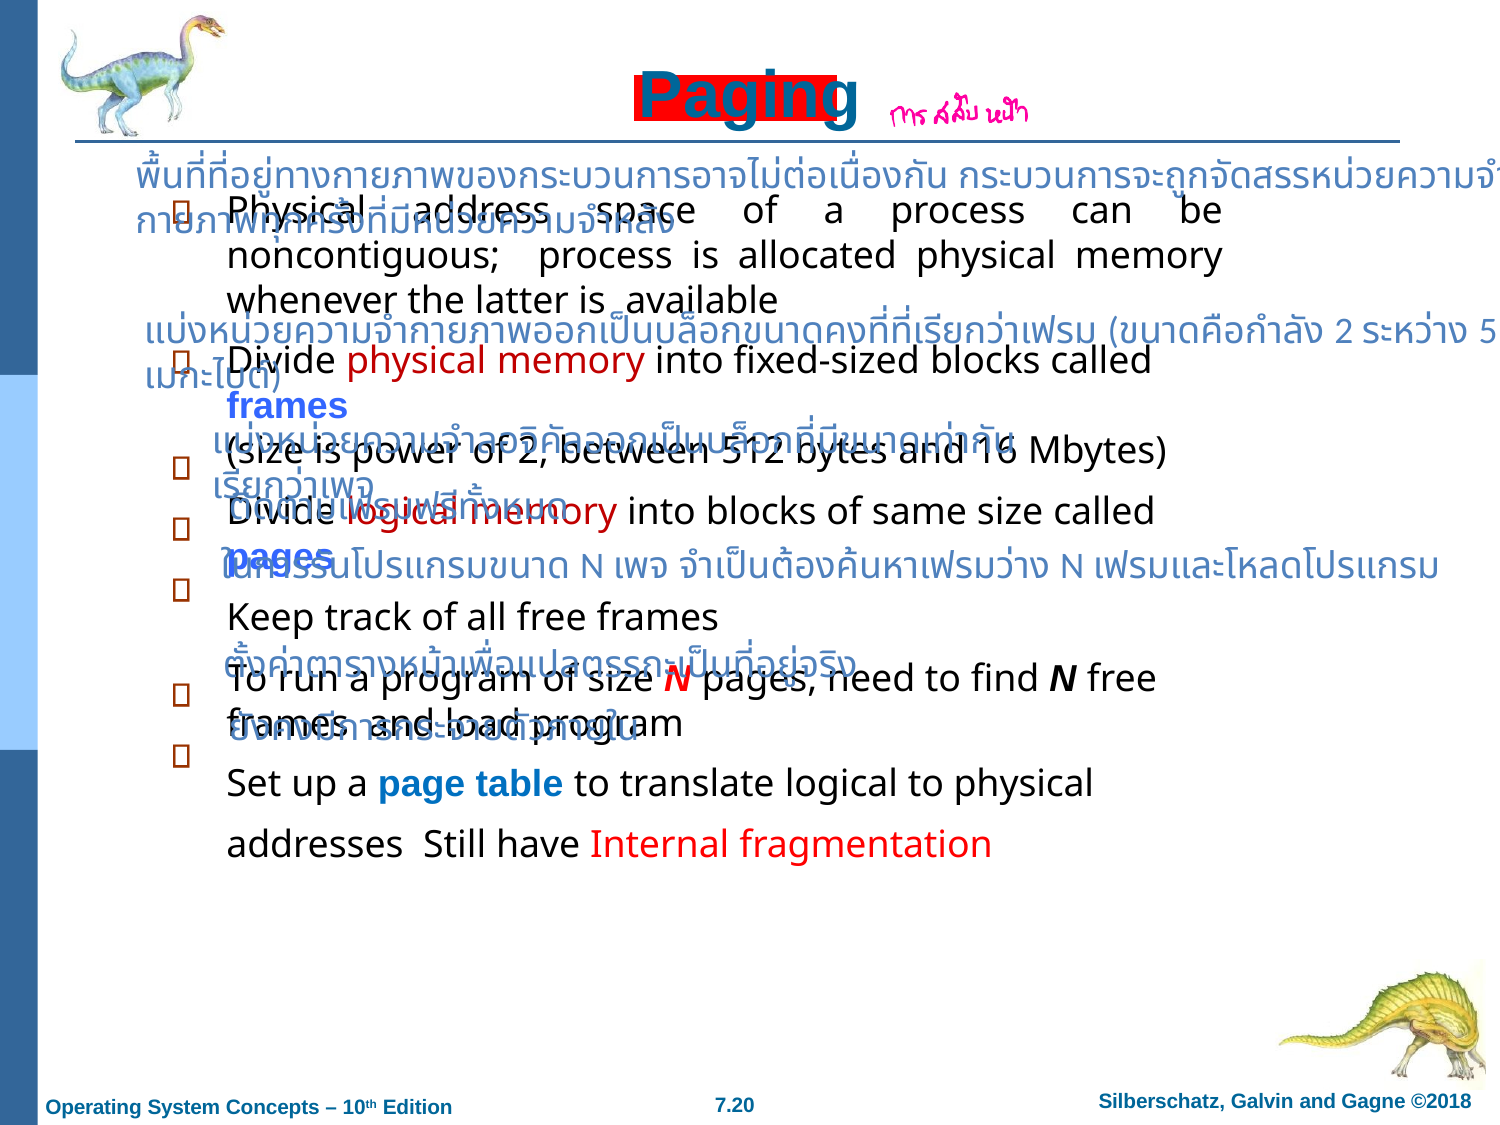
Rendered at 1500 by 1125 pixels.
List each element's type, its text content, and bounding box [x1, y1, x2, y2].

picture [169, 186, 214, 233]
text_box ยังคงมีการกระจายตัวภายใน [213, 695, 1088, 756]
text_box แบ่งหน่วยความจำกายภาพออกเป็นบล็อกขนาดคงที่ที่เรียกว่าเฟรม (ขนาดคือกำลัง 2 ระหว่าง 512 ไบต์ถึง 16 เมกะไบต์) [129, 299, 1500, 404]
picture [169, 564, 214, 611]
text_box ในการรันโปรแกรมขนาด N เพจ จำเป็นต้องค้นหาเฟรมว่าง N เฟรมและโหลดโปรแกรม [205, 534, 1478, 594]
picture [169, 337, 214, 384]
slide_number Silberschatz, Galvin and Gagne ©2018 [1096, 1090, 1478, 1125]
picture [169, 443, 214, 489]
title Paging [636, 48, 864, 143]
text_box พื้นที่ที่อยู่ทางกายภาพของกระบวนการอาจไม่ต่อเนื่องกัน กระบวนการจะถูกจัดสรรหน่วยความจำกายภาพทุกครั้งที่มีหน่วยความจำหลัง [120, 143, 1500, 249]
picture [1275, 959, 1486, 1090]
text_box แบ่งหน่วยความจำลอจิคัลออกเป็นบล็อกที่มีขนาดเท่ากันเรียกว่าเพจ [196, 408, 1071, 474]
slide_number 7.20 [712, 1094, 762, 1125]
text_box Physical address space of a process can be noncontiguous; process is allocated physical memory whenever the latter is available Divide physical memory into fixed-sized blocks called frames (size is power of 2, between 512 bytes and 16 Mbytes) Divide logical memory into blocks of same size called pages Keep track of all free frames To run a program of size N pages, need to find N free frames and load program Set up a page table to translate logical to physical addresses Still have Internal fragmentation [224, 594, 1247, 865]
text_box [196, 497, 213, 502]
picture [169, 731, 214, 778]
text_box ตั้งค่าตารางหน้าเพื่อแปลตรรกะเป็นที่อยู่จริง [208, 632, 1082, 692]
text_box ติดตามเฟรมฟรีทั้งหมด [213, 474, 1088, 534]
text_box Physical address space of a process can be noncontiguous; process is allocated physical memory whenever the latter is available Divide physical memory into fixed-sized blocks called frames (size is power of 2, between 512 bytes and 16 Mbytes) Divide logical memory into blocks of same size called pages Keep track of all free frames To run a program of size N pages, need to find N free frames and load program Set up a page table to translate logical to physical addresses Still have Internal fragmentation [224, 404, 1247, 534]
picture [889, 92, 1028, 128]
picture [58, 11, 228, 146]
picture [169, 504, 214, 550]
footer Operating System Concepts – 10th Edition [43, 1093, 461, 1125]
text_box Physical address space of a process can be noncontiguous; process is allocated physical memory whenever the latter is available Divide physical memory into fixed-sized blocks called frames (size is power of 2, between 512 bytes and 16 Mbytes) Divide logical memory into blocks of same size called pages Keep track of all free frames To run a program of size N pages, need to find N free frames and load program Set up a page table to translate logical to physical addresses Still have Internal fragmentation [224, 249, 1247, 299]
picture [169, 670, 214, 717]
